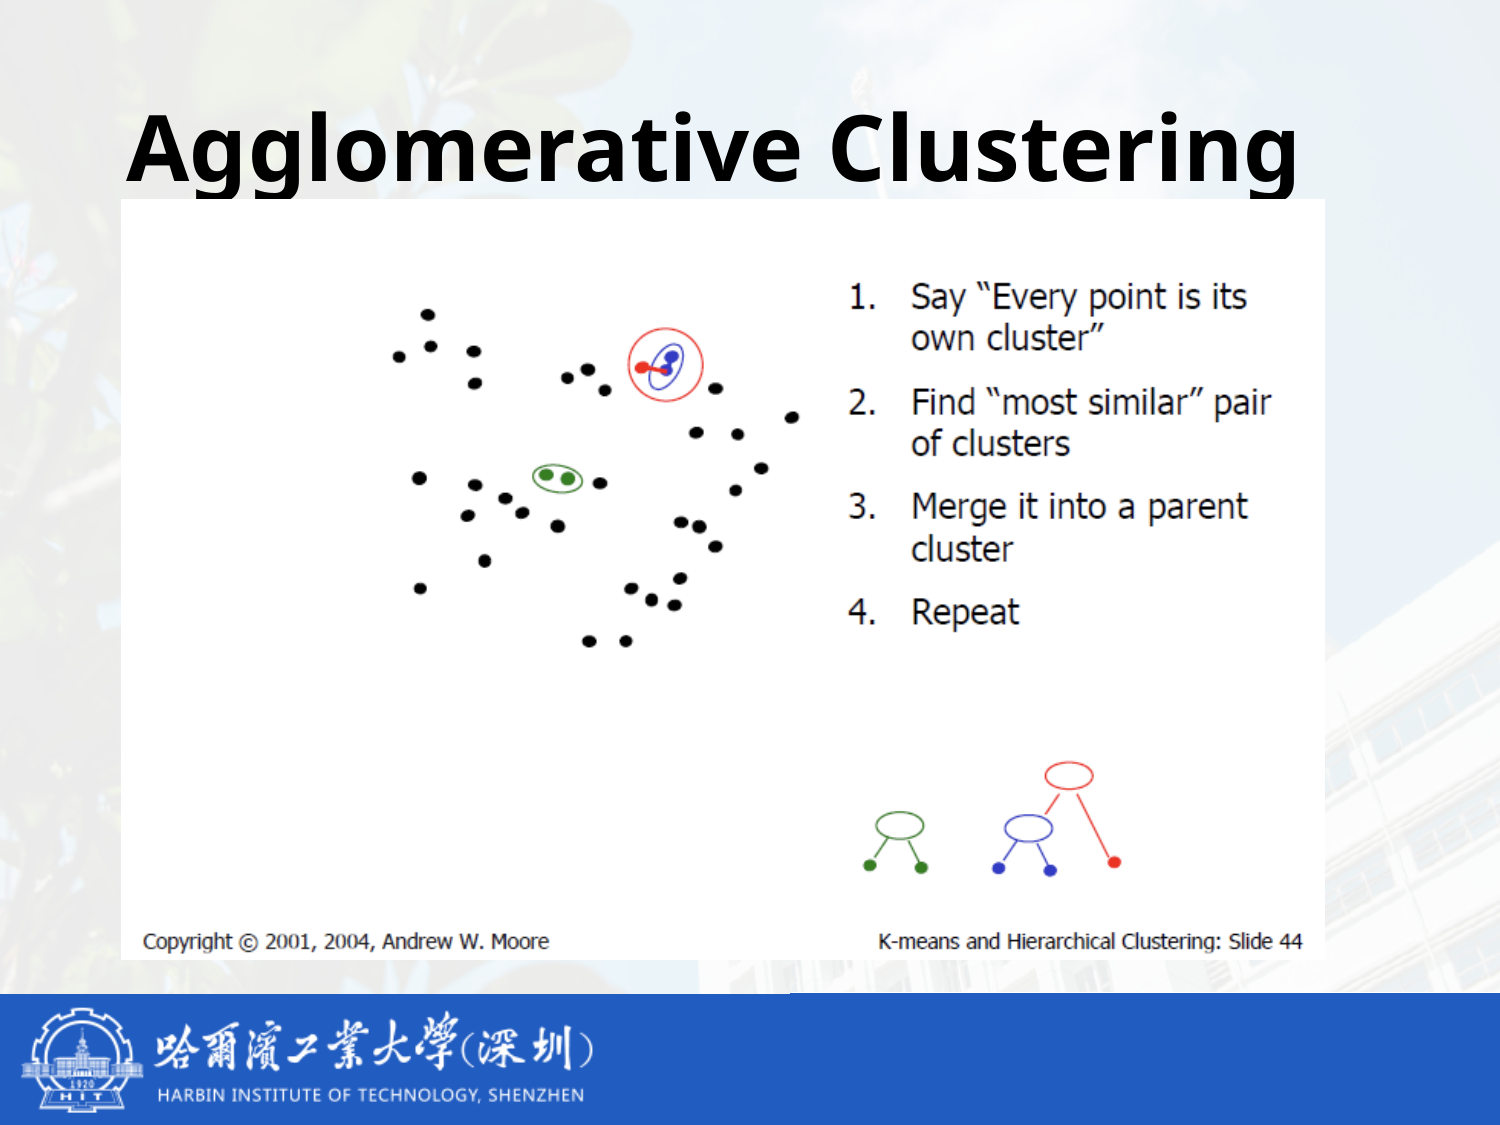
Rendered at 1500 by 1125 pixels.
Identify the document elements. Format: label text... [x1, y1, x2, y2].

picture [0, 992, 1500, 1125]
text_box Agglomerative Clustering [76, 82, 1354, 207]
picture [121, 199, 1325, 960]
